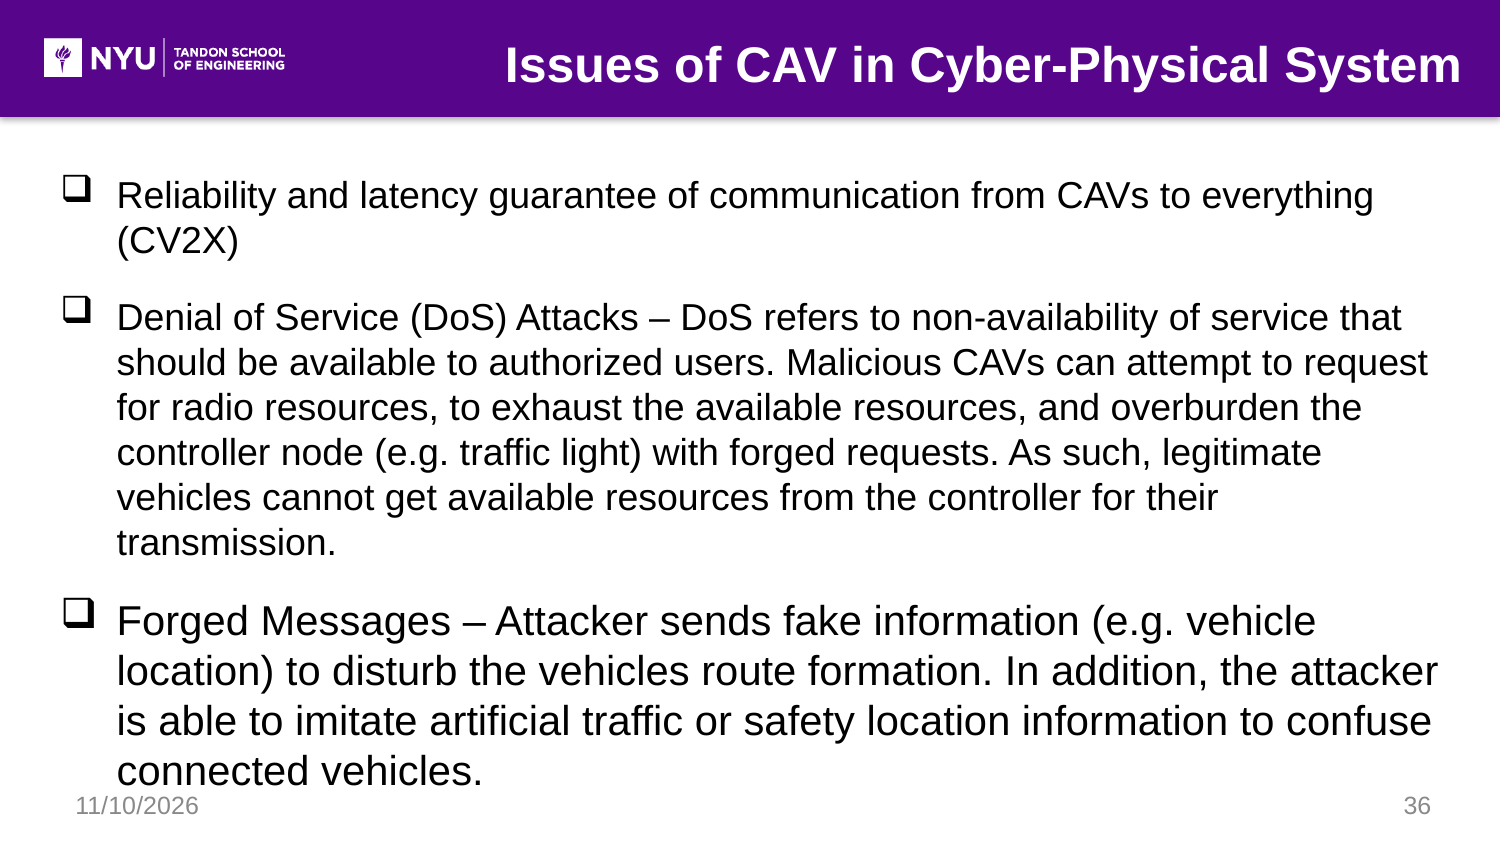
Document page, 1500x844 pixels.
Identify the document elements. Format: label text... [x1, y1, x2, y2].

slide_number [60, 782, 411, 828]
slide_number 36 [1096, 782, 1447, 828]
list Issues of CAV in Cyber-Physical System [337, 25, 1463, 101]
picture [44, 38, 285, 77]
list Reliability and latency guarantee of communication from CAVs to everything (CV2X) Denial of Service (DoS) Attacks – DoS refers to non-availability of service that should be available to authorized users. Malicious CAVs can attempt to request for radio resources, to exhaust the available resources, and overburden the controller node (e.g. traffic light) with forged requests. As such, legitimate vehicles cannot get available resources from the controller for their transmission. Forged Messages – Attacker sends fake information (e.g. vehicle location) to disturb the vehicles route formation. In addition, the attacker is able to imitate artificial traffic or safety location information to confuse connected vehicles. [60, 171, 1447, 774]
